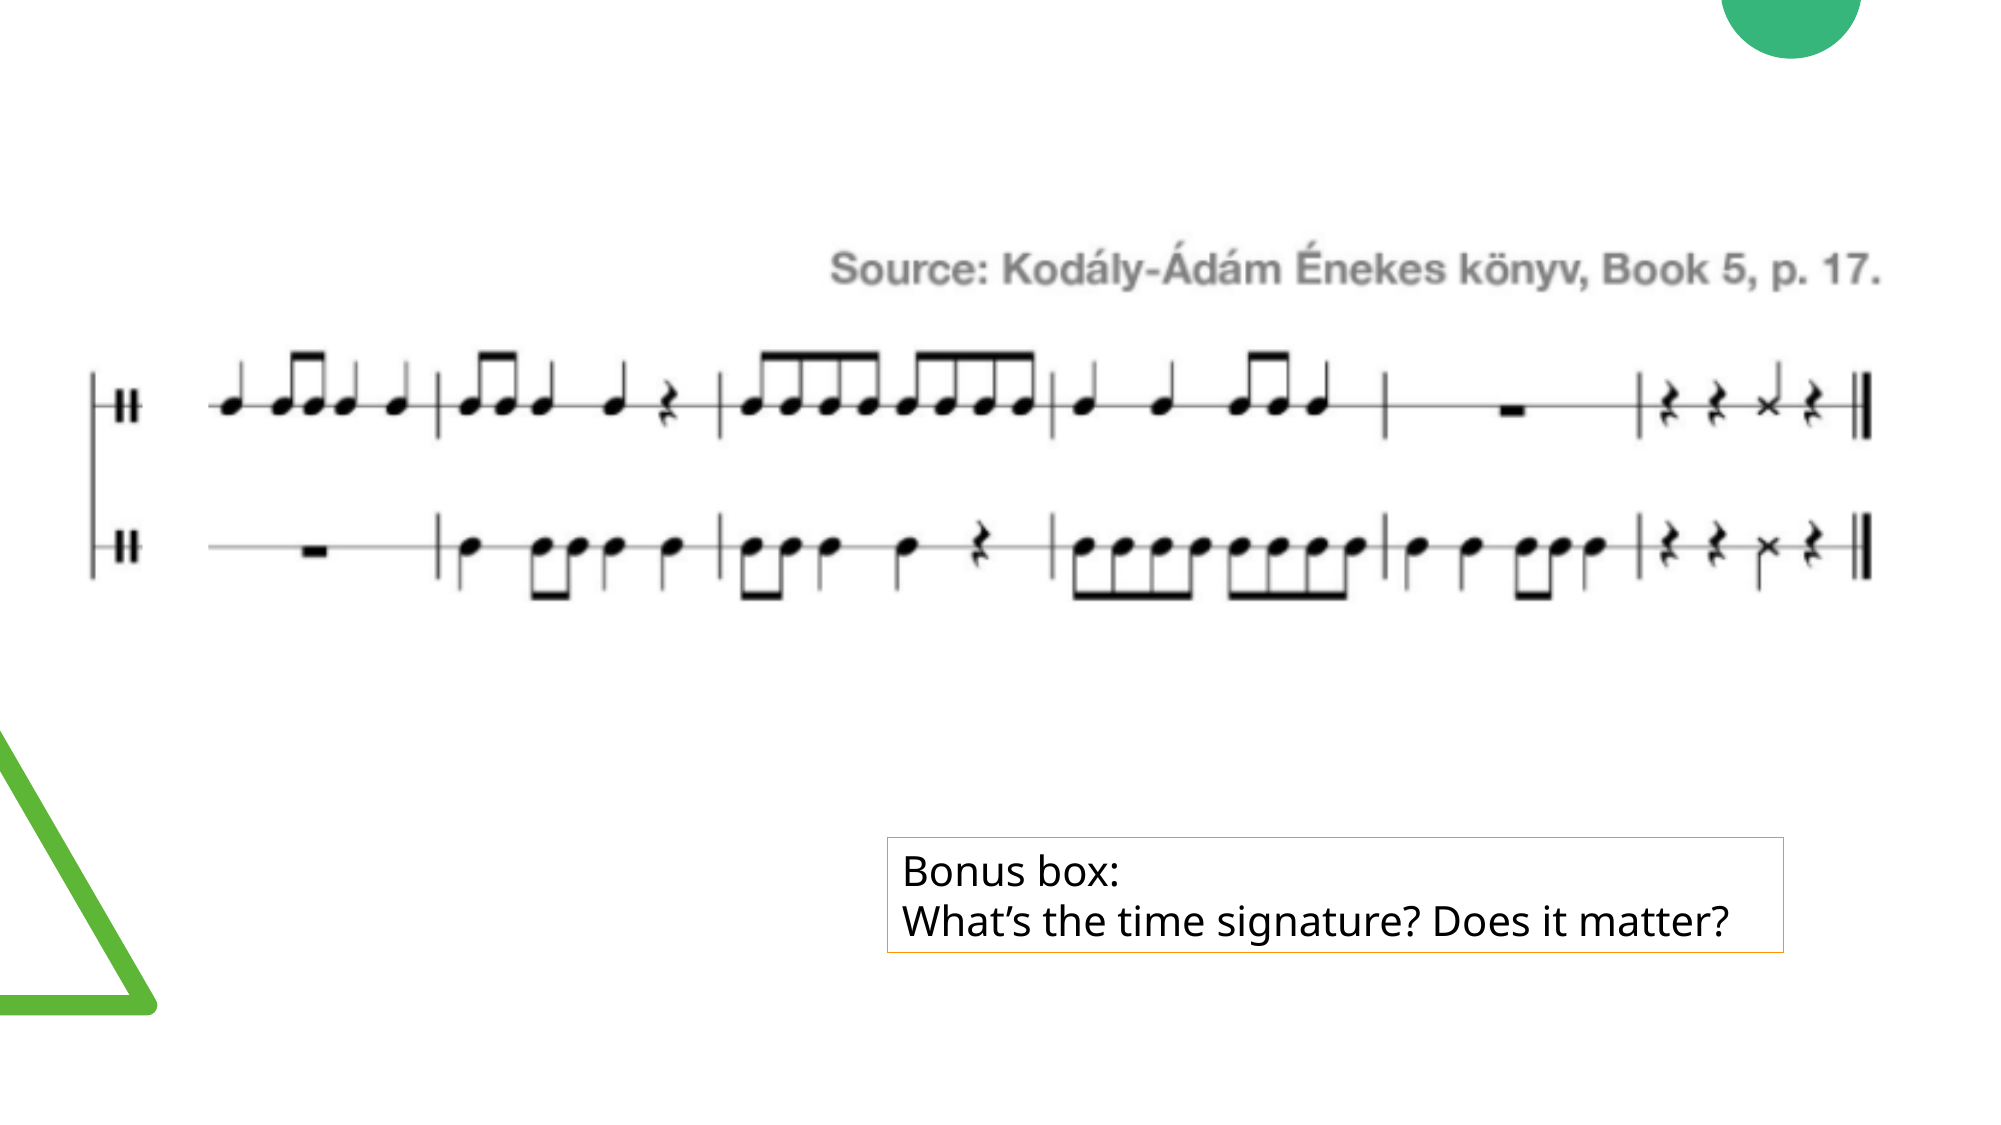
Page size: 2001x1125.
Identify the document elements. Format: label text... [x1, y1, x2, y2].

text_box Bonus box: What’s the time signature? Does it matter? [887, 837, 1784, 953]
picture [18, 213, 1954, 664]
